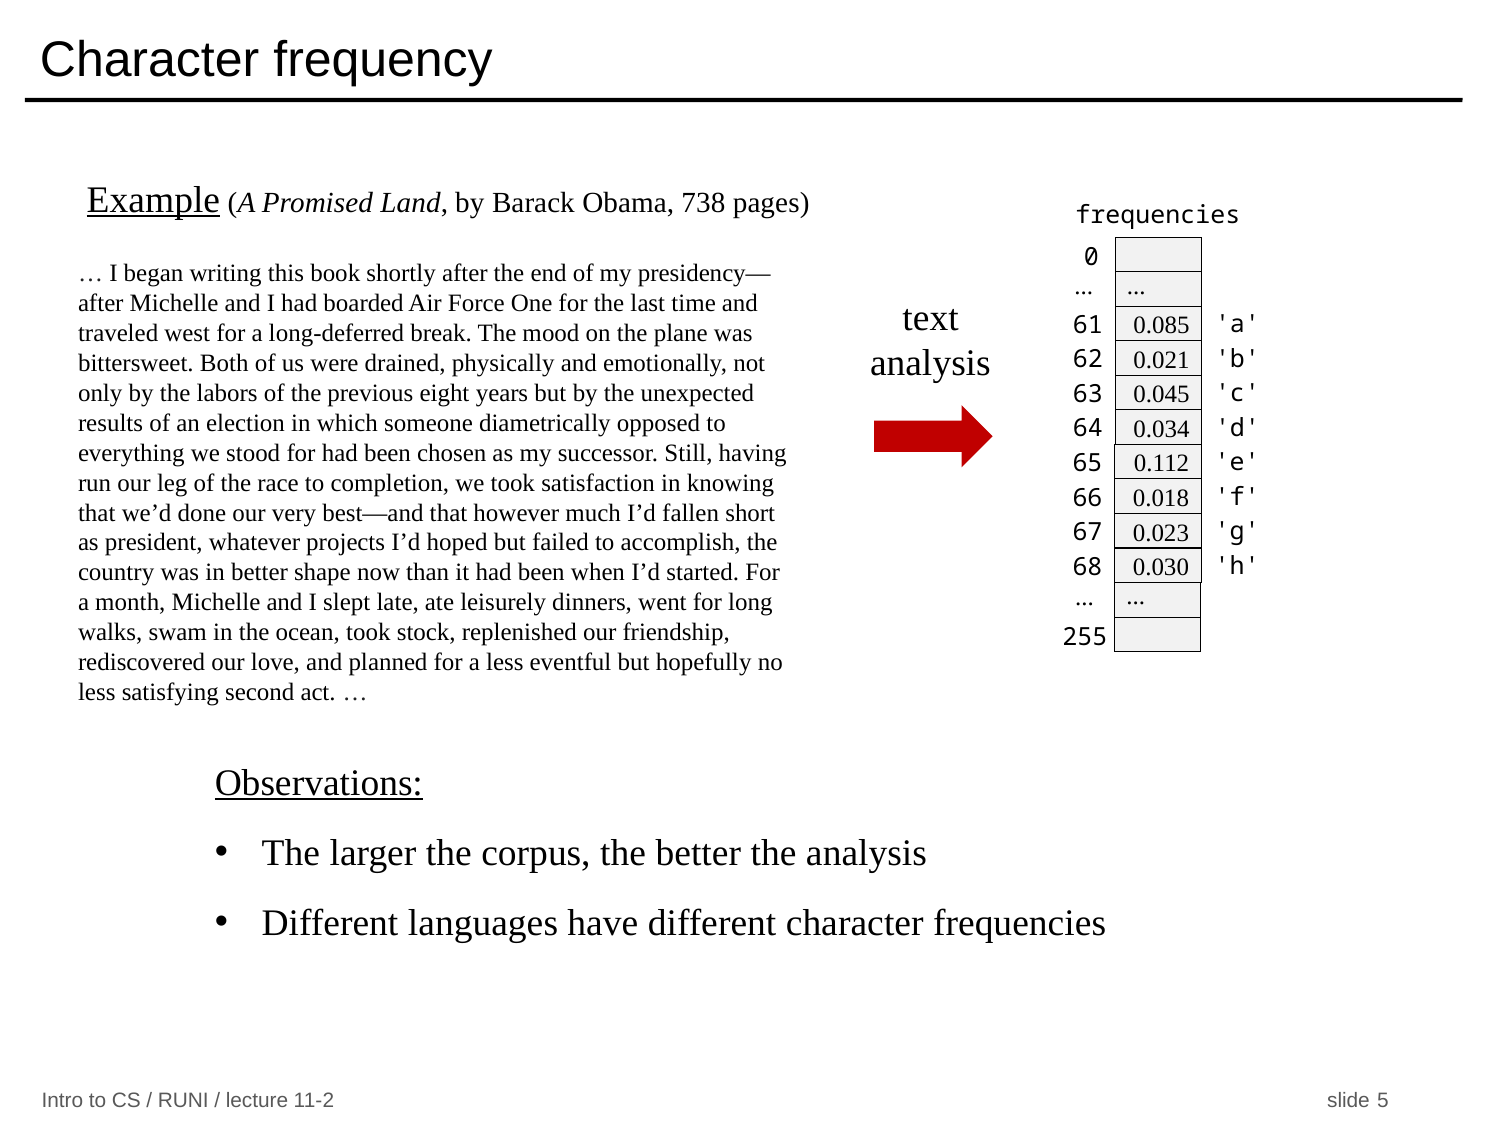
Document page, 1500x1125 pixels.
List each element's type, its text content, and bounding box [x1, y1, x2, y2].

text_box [825, 190, 1294, 659]
title Character frequency [24, 12, 1463, 100]
text_box Example (A Promised Land, by Barack Obama, 738 pages) [86, 167, 993, 228]
text_box Observations: The larger the corpus, the better the analysis Different languages have different character frequencies [199, 750, 1324, 951]
text_box … I began writing this book shortly after the end of my presidency—after Michelle and I had boarded Air Force One for the last time and traveled west for a long-deferred break. The mood on the plane was bittersweet. Both of us were drained, physically and emotionally, not only by the labors of the previous eight years but by the unexpected results of an election in which someone diametrically opposed to everything we stood for had been chosen as my successor. Still, having run our leg of the race to completion, we took satisfaction in knowing that we’d done our very best—and that however much I’d fallen short as president, whatever projects I’d hoped but failed to accomplish, the country was in better shape now than it had been when I’d started. For a month, Michelle and I slept late, ate leisurely dinners, went for long walks, swam in the ocean, took stock, replenished our friendship, rediscovered our love, and planned for a less eventful but hopefully no less satisfying second act. … [63, 249, 809, 713]
